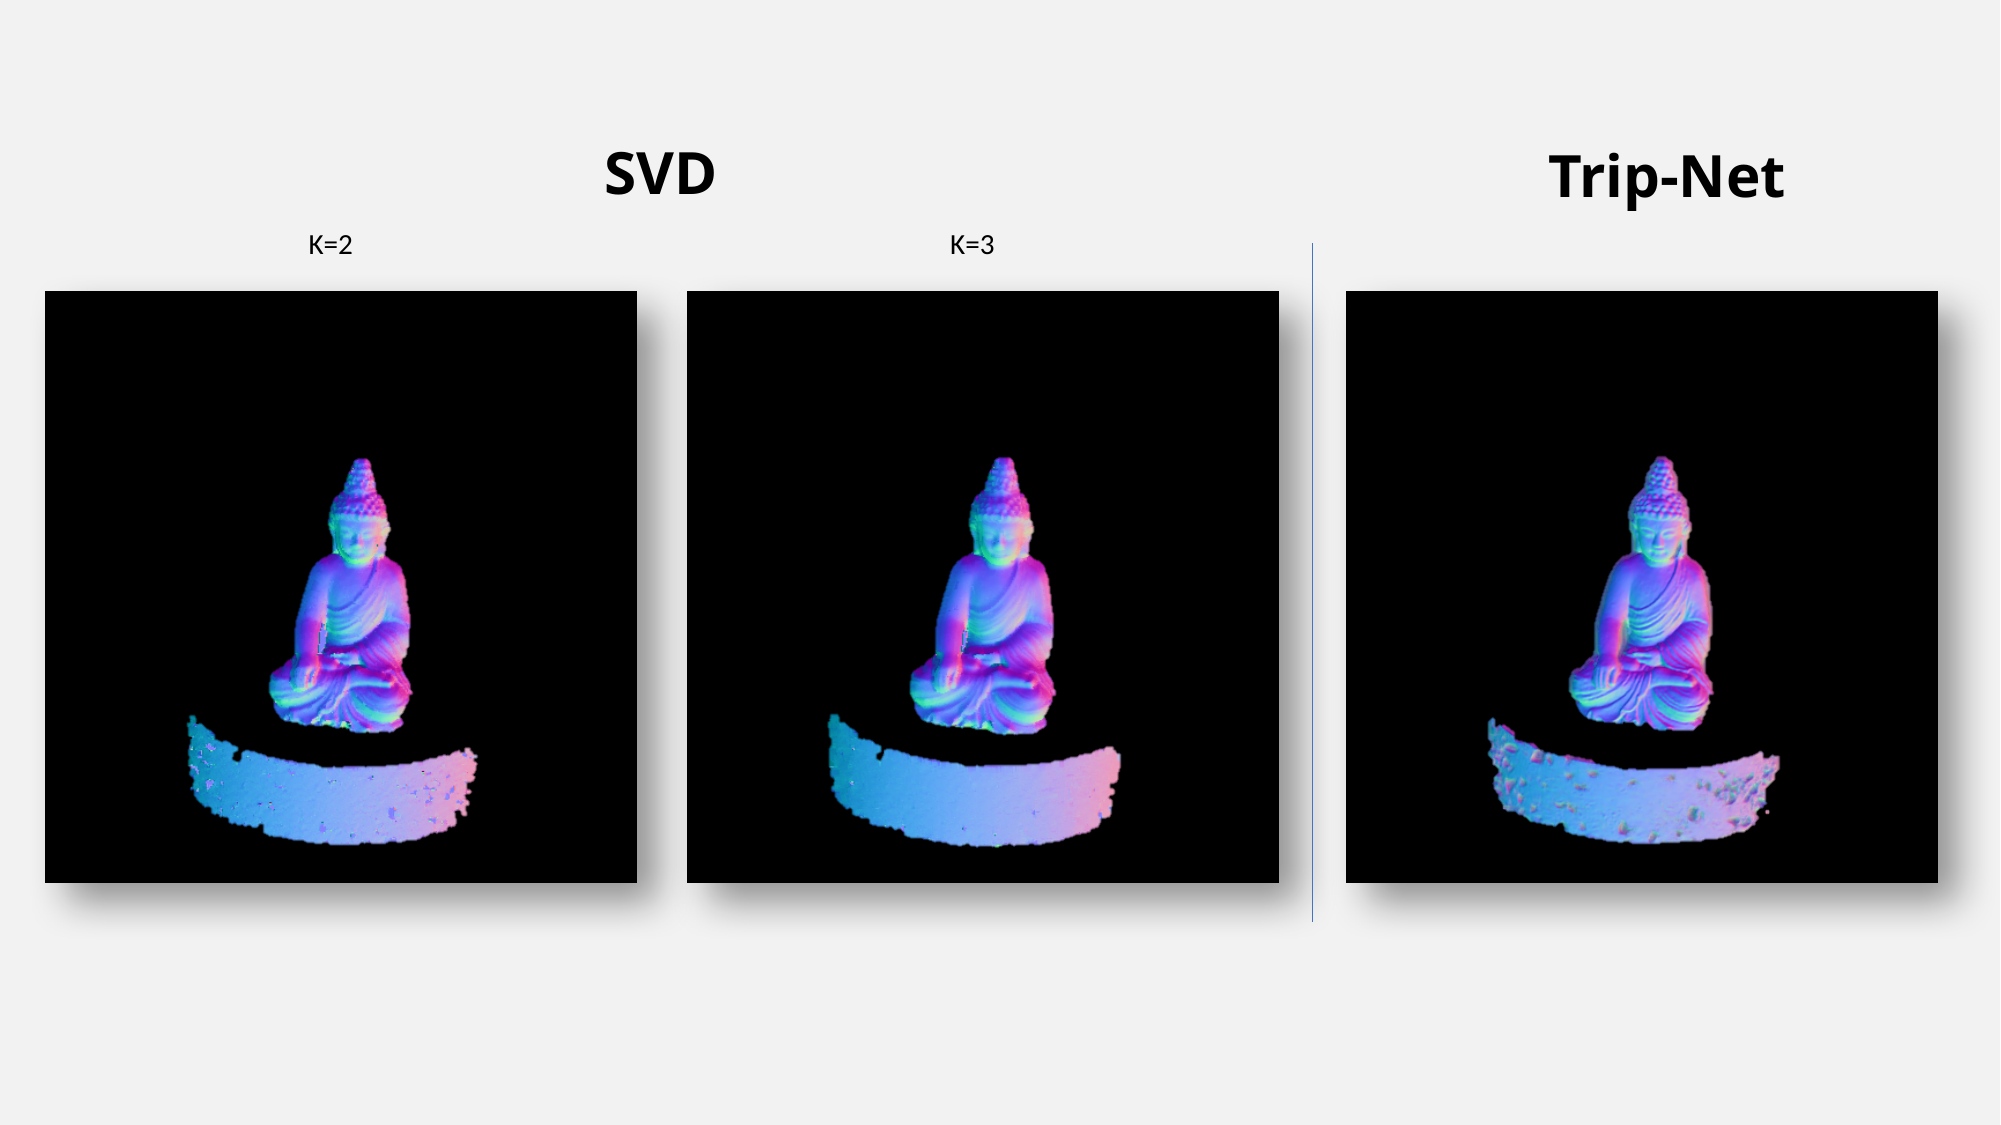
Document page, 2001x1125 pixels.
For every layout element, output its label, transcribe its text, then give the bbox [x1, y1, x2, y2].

text_box SVD [589, 128, 732, 214]
text_box Trip-Net [1533, 131, 1801, 217]
picture [1346, 290, 1938, 882]
text_box K=2 [293, 218, 389, 268]
picture [45, 290, 637, 882]
text_box K=3 [935, 217, 1031, 268]
picture [687, 290, 1279, 882]
